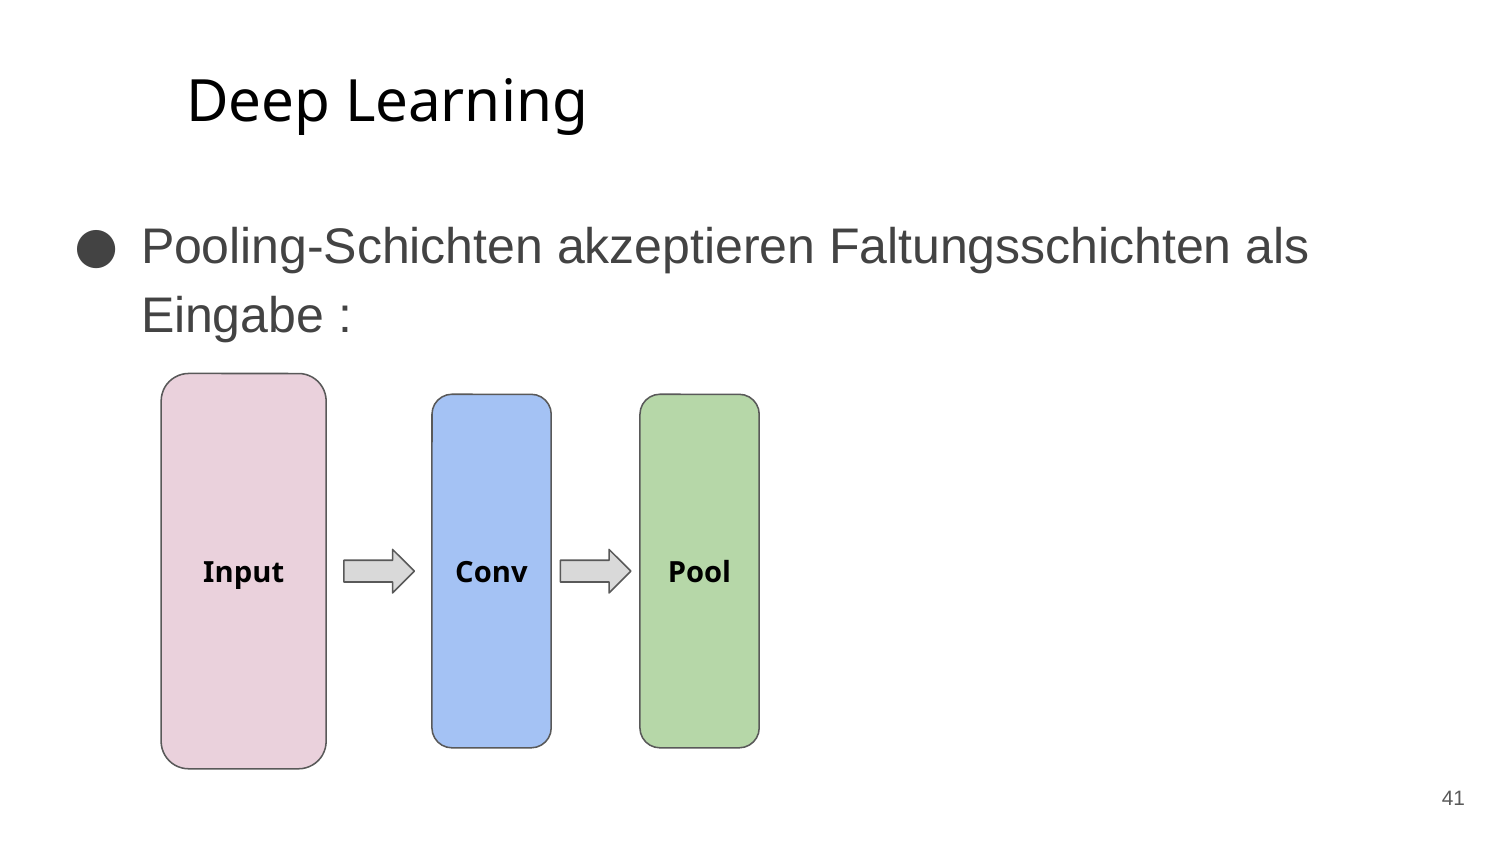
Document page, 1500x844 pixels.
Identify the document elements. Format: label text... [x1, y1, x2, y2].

text_box Pool [639, 394, 760, 748]
text_box [560, 549, 631, 593]
title Deep Learning [171, 48, 1449, 143]
list Pooling-Schichten akzeptieren Faltungsschichten als Eingabe : [51, 189, 1449, 750]
text_box [343, 549, 415, 593]
text_box Input [161, 373, 327, 769]
text_box Conv [431, 394, 552, 748]
slide_number 41 [1389, 764, 1480, 830]
